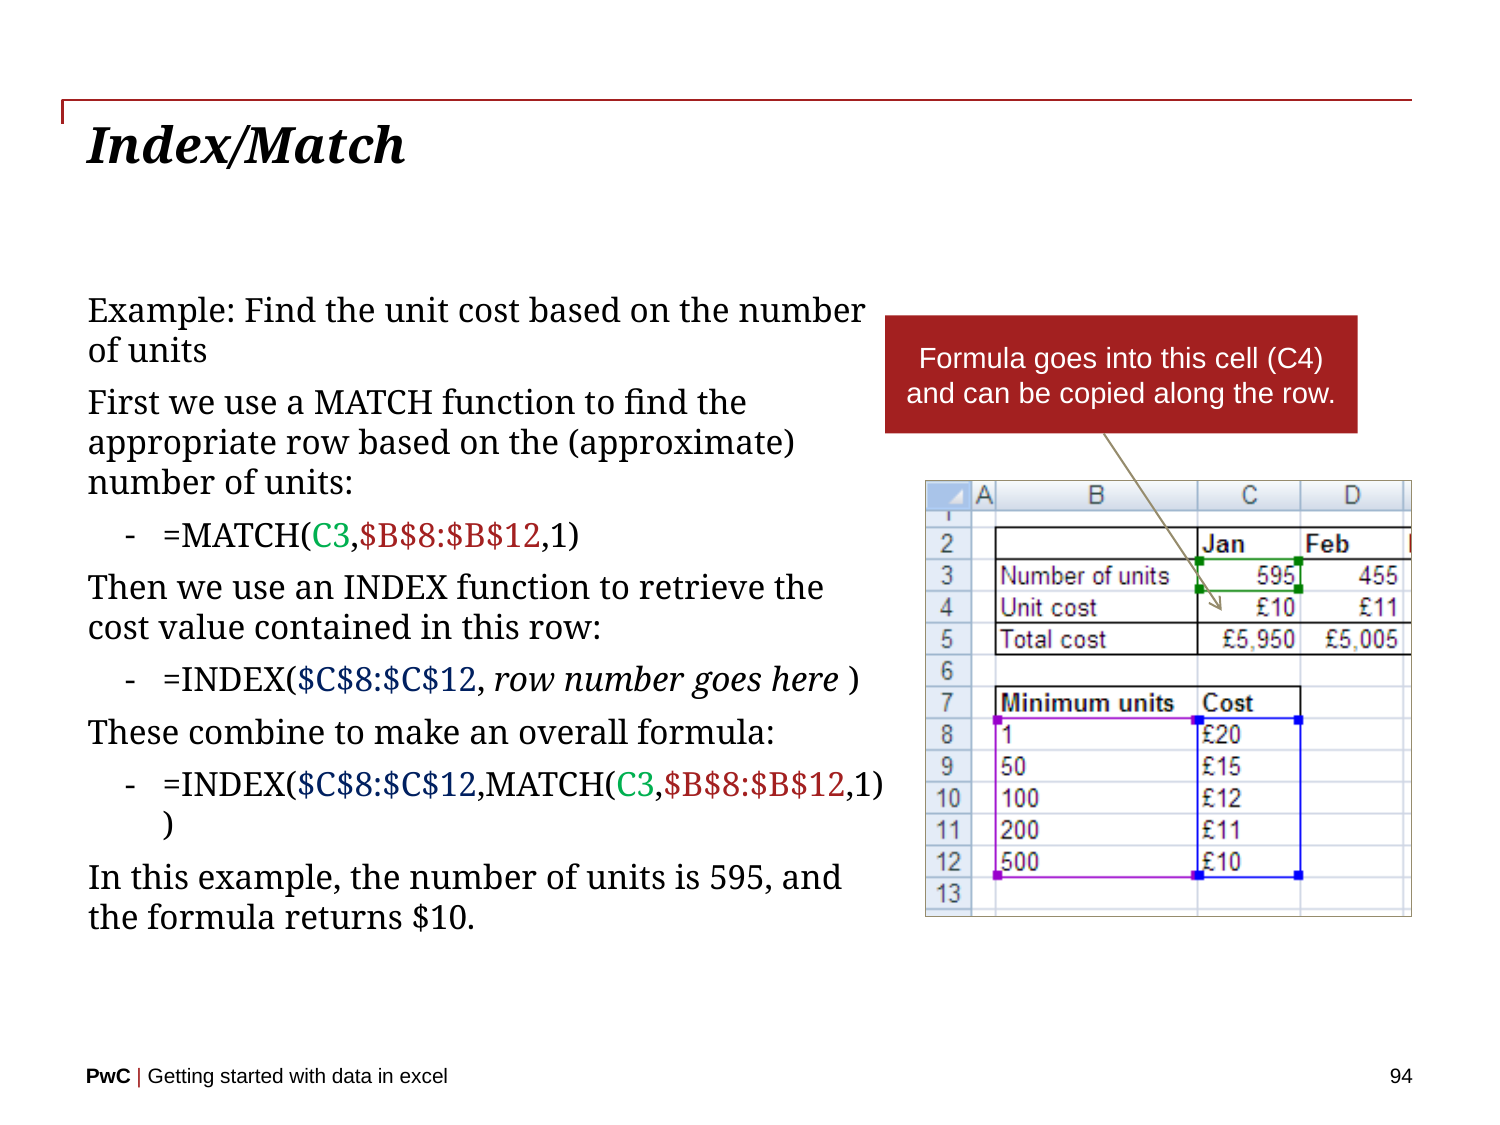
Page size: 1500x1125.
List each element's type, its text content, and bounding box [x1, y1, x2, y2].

slide_number 94 [1162, 1062, 1413, 1088]
text_box Formula goes into this cell (C4) and can be copied along the row. [883, 313, 1360, 436]
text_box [1073, 462, 1252, 582]
picture [925, 480, 1412, 917]
title Index/Match [87, 113, 1413, 174]
list Example: Find the unit cost based on the number of units First we use a MATCH function to find the appropriate row based on the (approximate) number of units: =MATCH(C3,$B$8:$B$12,1) Then we use an INDEX function to retrieve the cost value contained in this row: =INDEX($C$8:$C$12, row number goes here ) These combine to make an overall formula: =INDEX($C$8:$C$12,MATCH(C3,$B$8:$B$12,1)) In this example, the number of units is 595, and the formula returns $10. [87, 289, 891, 943]
